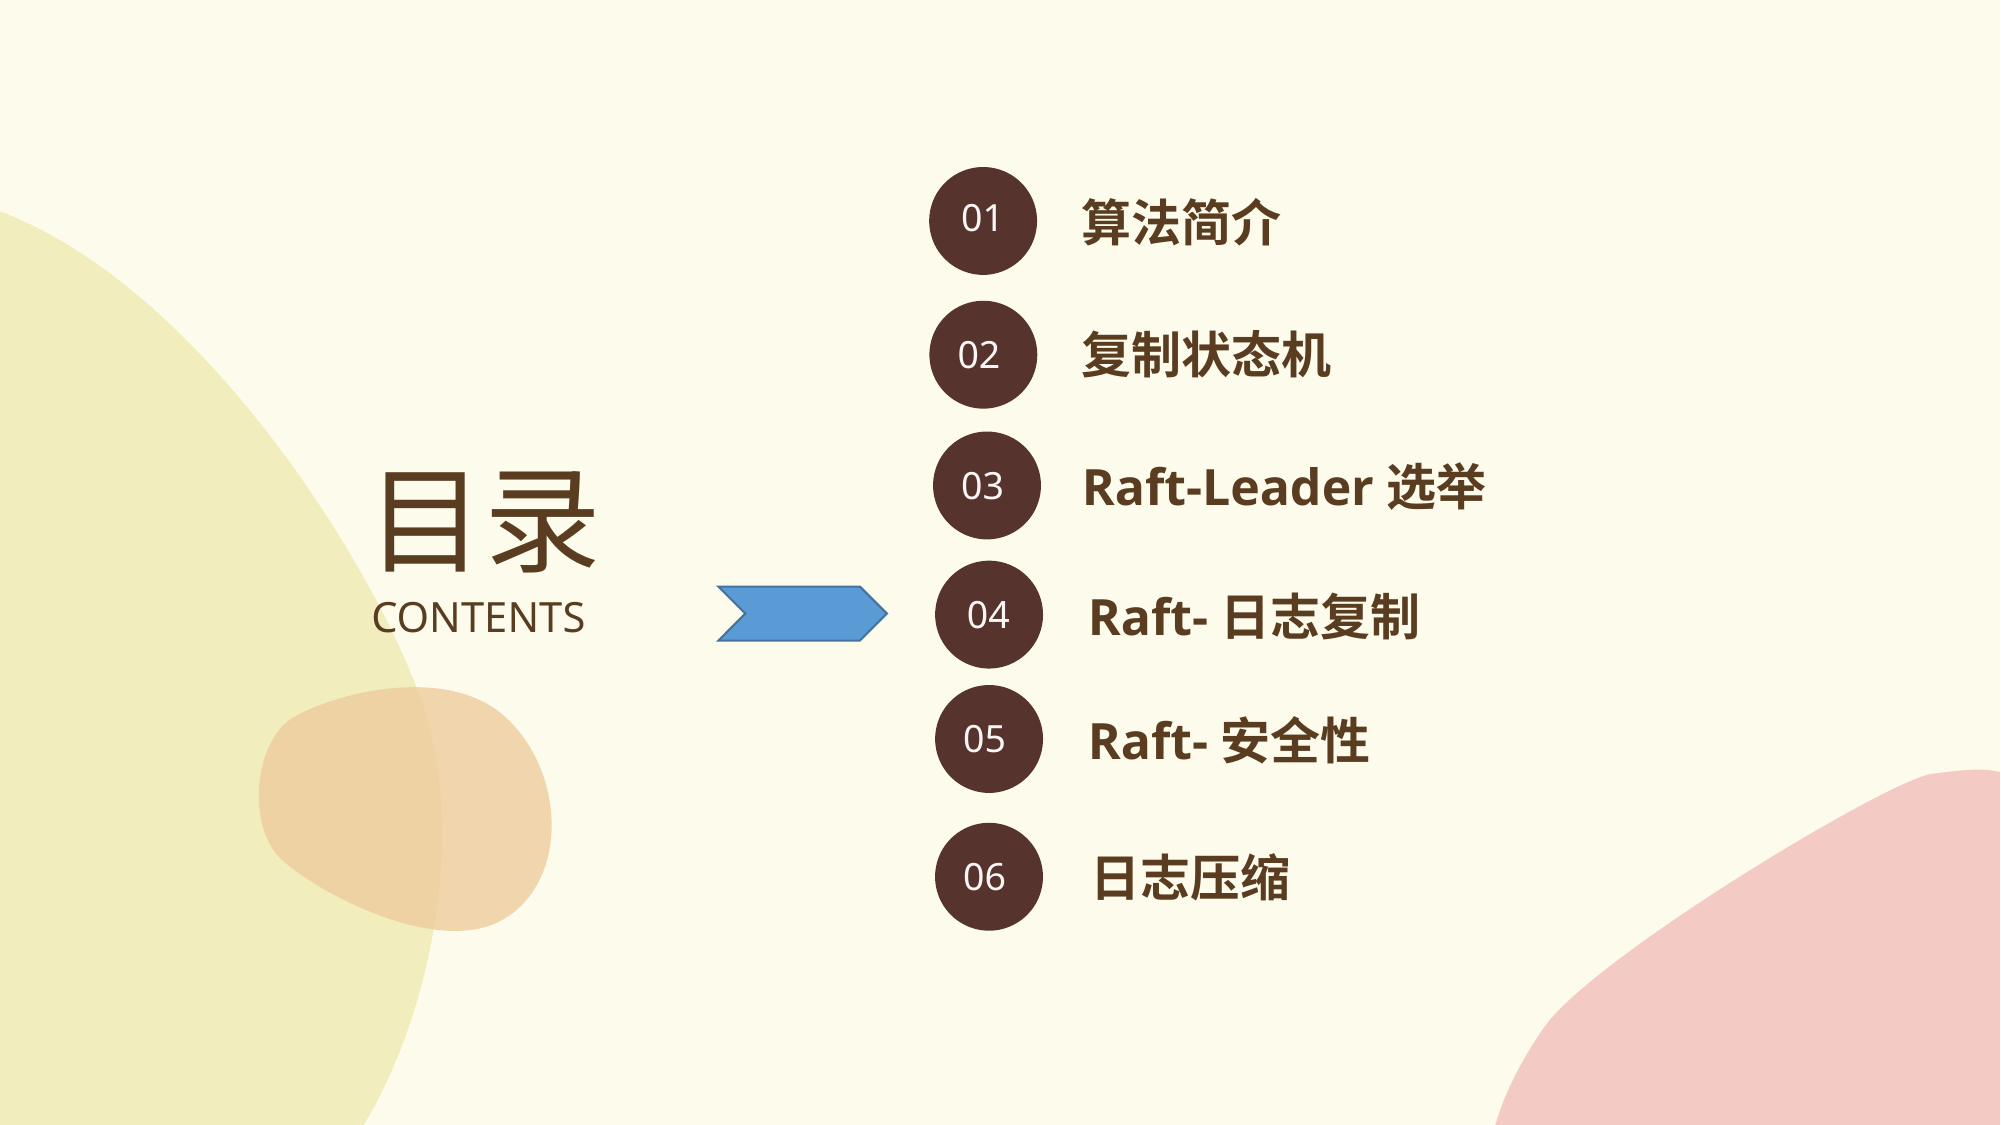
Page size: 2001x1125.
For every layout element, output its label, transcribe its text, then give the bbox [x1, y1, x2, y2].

text_box [1494, 768, 2000, 1125]
text_box [257, 686, 553, 932]
text_box [934, 559, 1045, 670]
text_box 04 [944, 583, 1033, 644]
text_box [936, 299, 1039, 410]
text_box Raft-日志复制 [1073, 577, 1484, 653]
text_box [928, 187, 1039, 276]
text_box [928, 328, 935, 381]
text_box [934, 851, 940, 902]
text_box [940, 430, 1042, 541]
text_box 目录 [321, 439, 647, 595]
text_box [940, 165, 1026, 186]
text_box 06 [940, 845, 1029, 906]
text_box [0, 210, 435, 1125]
text_box 算法简介 [1067, 183, 1436, 259]
text_box Raft-安全性 [1073, 701, 1484, 777]
text_box 03 [938, 454, 1027, 515]
text_box 05 [940, 707, 1029, 768]
text_box [932, 460, 938, 511]
text_box [942, 821, 1045, 932]
text_box CONTENTS [321, 595, 635, 649]
text_box 02 [935, 323, 1023, 384]
text_box 复制状态机 [1067, 315, 1436, 391]
text_box 01 [938, 186, 1027, 247]
text_box [715, 585, 889, 642]
text_box [934, 714, 940, 764]
text_box [942, 684, 1045, 794]
text_box 日志压缩 [1076, 839, 1445, 915]
text_box Raft-Leader选举 [1067, 448, 1509, 523]
